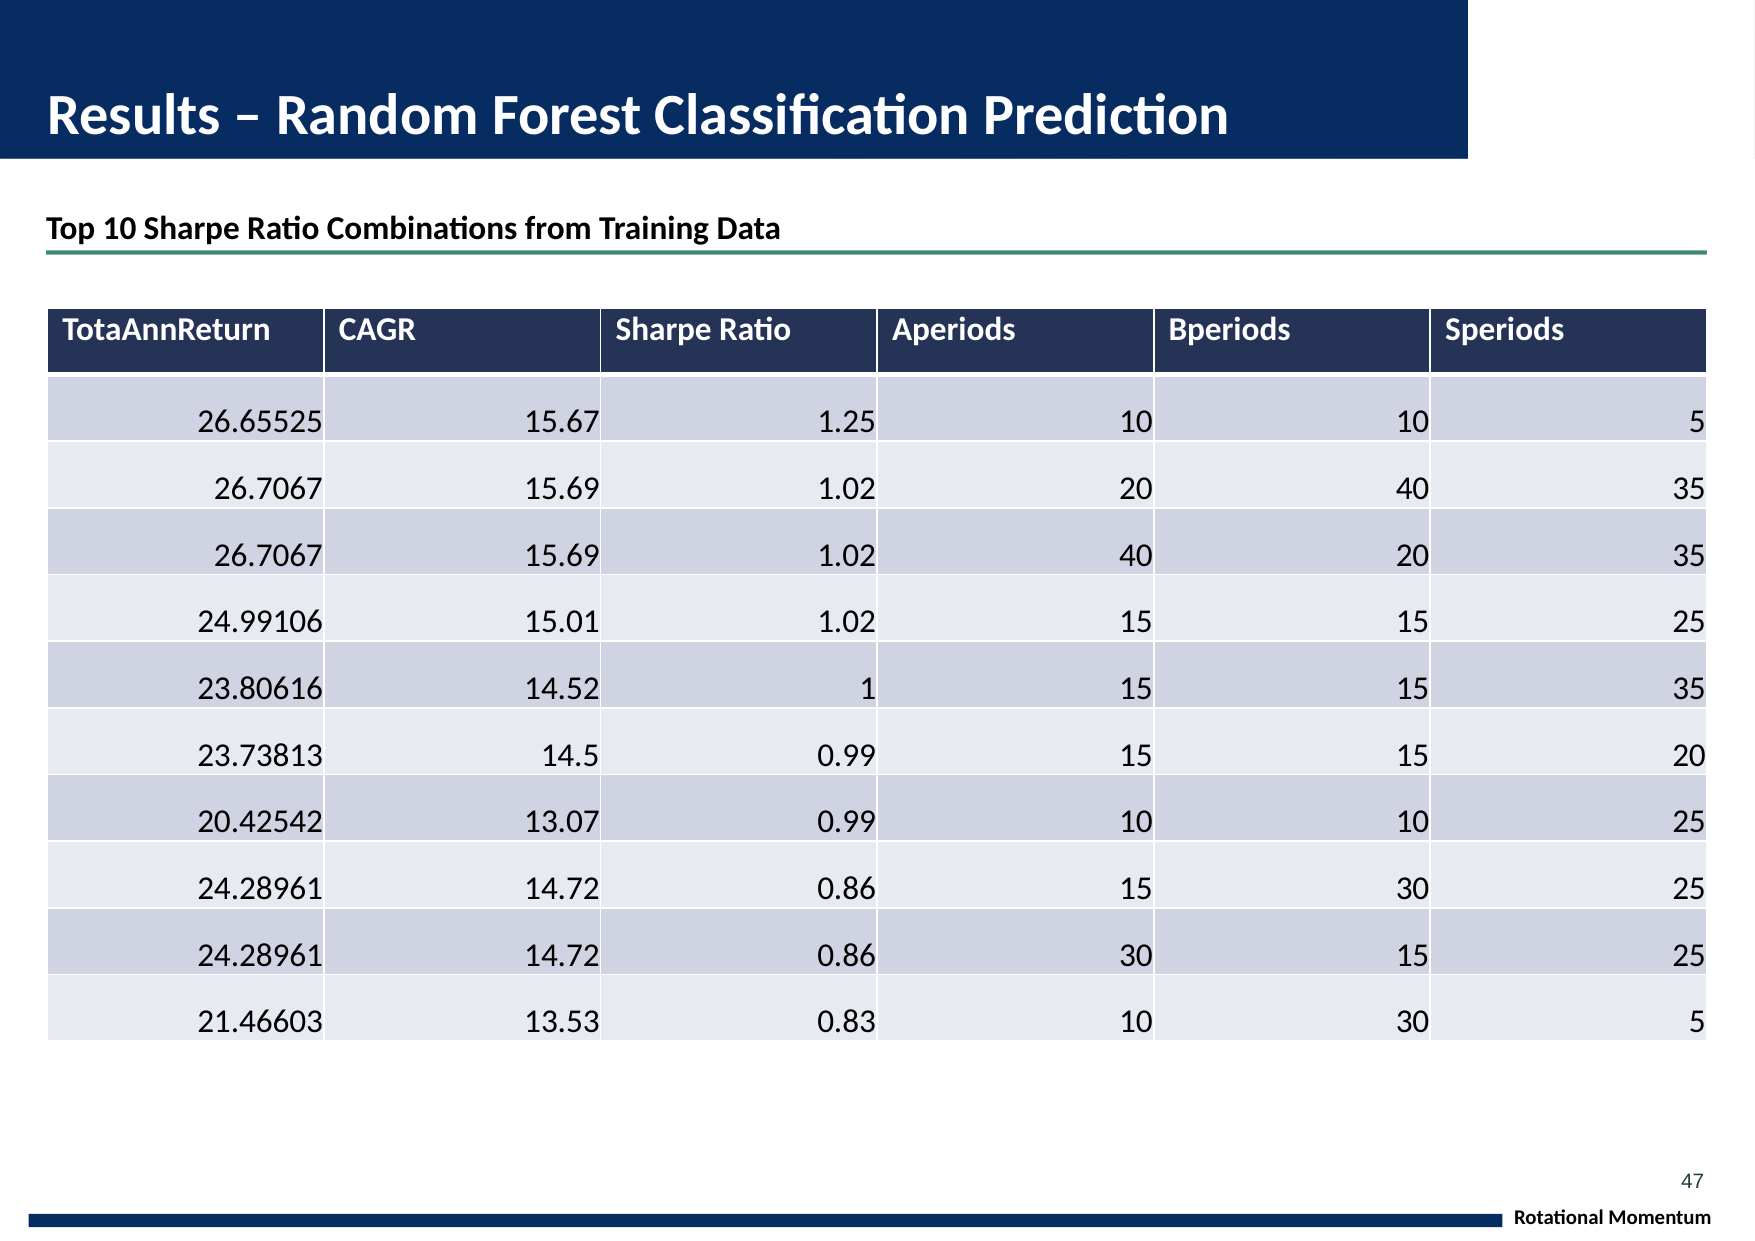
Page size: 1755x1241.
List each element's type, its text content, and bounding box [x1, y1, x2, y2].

table_cell 23.73813 [48, 709, 323, 774]
table_cell 15.67 [325, 377, 600, 440]
table_cell 25 [1431, 842, 1706, 907]
table_header Bperiods [1155, 309, 1429, 372]
table_cell 30 [1155, 975, 1429, 1040]
table_cell 25 [1431, 775, 1706, 840]
table_cell 0.83 [601, 975, 876, 1040]
table_cell 35 [1431, 509, 1706, 574]
table_cell 15 [878, 575, 1153, 640]
table_cell 23.80616 [48, 642, 323, 707]
table_cell 35 [1431, 442, 1706, 507]
table_cell 1.25 [601, 377, 876, 440]
table_cell 5 [1431, 377, 1706, 440]
table_cell 15.01 [325, 575, 600, 640]
table_cell 10 [878, 775, 1153, 840]
table_cell 5 [1431, 975, 1706, 1040]
table_cell 24.99106 [48, 575, 323, 640]
table_cell 15 [1155, 642, 1429, 707]
title Results – Random Forest Classification Prediction [47, 75, 1471, 147]
table_cell 0.86 [601, 909, 876, 974]
table_cell 15 [878, 642, 1153, 707]
table_cell 30 [878, 909, 1153, 974]
table_header Speriods [1431, 309, 1706, 372]
table_cell 15 [1155, 575, 1429, 640]
table_cell 1.02 [601, 442, 876, 507]
table_cell 10 [1155, 775, 1429, 840]
table_cell 35 [1431, 642, 1706, 707]
table_cell 1 [601, 642, 876, 707]
table_cell 10 [878, 975, 1153, 1040]
table_cell 0.99 [601, 709, 876, 774]
table_cell 15.69 [325, 509, 600, 574]
table_cell 0.86 [601, 842, 876, 907]
table_cell 25 [1431, 909, 1706, 974]
table_cell 25 [1431, 575, 1706, 640]
table_header CAGR [325, 309, 600, 372]
table_cell 15.69 [325, 442, 600, 507]
text_box Top 10 Sharpe Ratio Combinations from Training Data [46, 202, 1707, 251]
table_header Aperiods [878, 309, 1153, 372]
table_cell 26.7067 [48, 442, 323, 507]
table_cell 30 [1155, 842, 1429, 907]
table_cell 26.65525 [48, 377, 323, 440]
table_cell 0.99 [601, 775, 876, 840]
table_cell 20 [1431, 709, 1706, 774]
table_cell 15 [1155, 709, 1429, 774]
table_cell 13.53 [325, 975, 600, 1040]
slide_number 47 [1681, 1167, 1707, 1193]
table_cell 20 [1155, 509, 1429, 574]
table_cell 14.72 [325, 909, 600, 974]
table_cell 20.42542 [48, 775, 323, 840]
table_header TotaAnnReturn [48, 309, 323, 372]
table_cell 40 [1155, 442, 1429, 507]
table_cell 1.02 [601, 509, 876, 574]
table_header Sharpe Ratio [601, 309, 876, 372]
table_cell 10 [1155, 377, 1429, 440]
table_cell 21.46603 [48, 975, 323, 1040]
table_cell 15 [878, 842, 1153, 907]
table_cell 24.28961 [48, 842, 323, 907]
table_cell 1.02 [601, 575, 876, 640]
table_cell 26.7067 [48, 509, 323, 574]
table_cell 14.72 [325, 842, 600, 907]
table_cell 40 [878, 509, 1153, 574]
table_cell 15 [1155, 909, 1429, 974]
table_cell 20 [878, 442, 1153, 507]
table_cell 14.5 [325, 709, 600, 774]
table_cell 15 [878, 709, 1153, 774]
table_cell 13.07 [325, 775, 600, 840]
table_cell 24.28961 [48, 909, 323, 974]
table_cell 14.52 [325, 642, 600, 707]
table_cell 10 [878, 377, 1153, 440]
